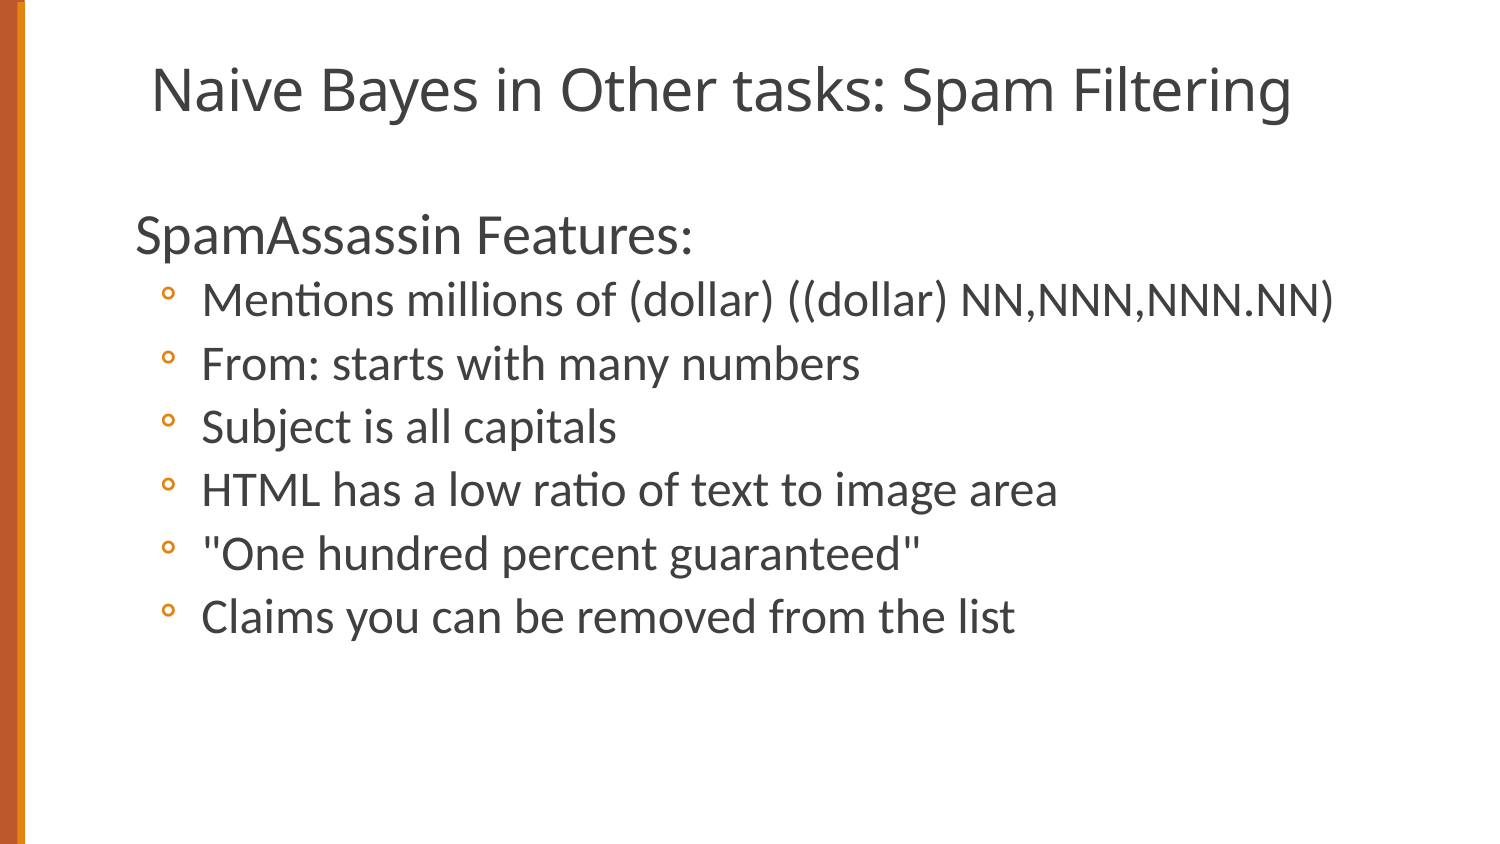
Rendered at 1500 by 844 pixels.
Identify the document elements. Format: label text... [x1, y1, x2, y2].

title Naive Bayes in Other tasks: Spam Filtering [135, 19, 1425, 132]
list SpamAssassin Features: Mentions millions of (dollar) ((dollar) NN,NNN,NNN.NN) From: starts with many numbers Subject is all capitals HTML has a low ratio of text to image area "One hundred percent guaranteed" Claims you can be removed from the list [135, 196, 1373, 760]
